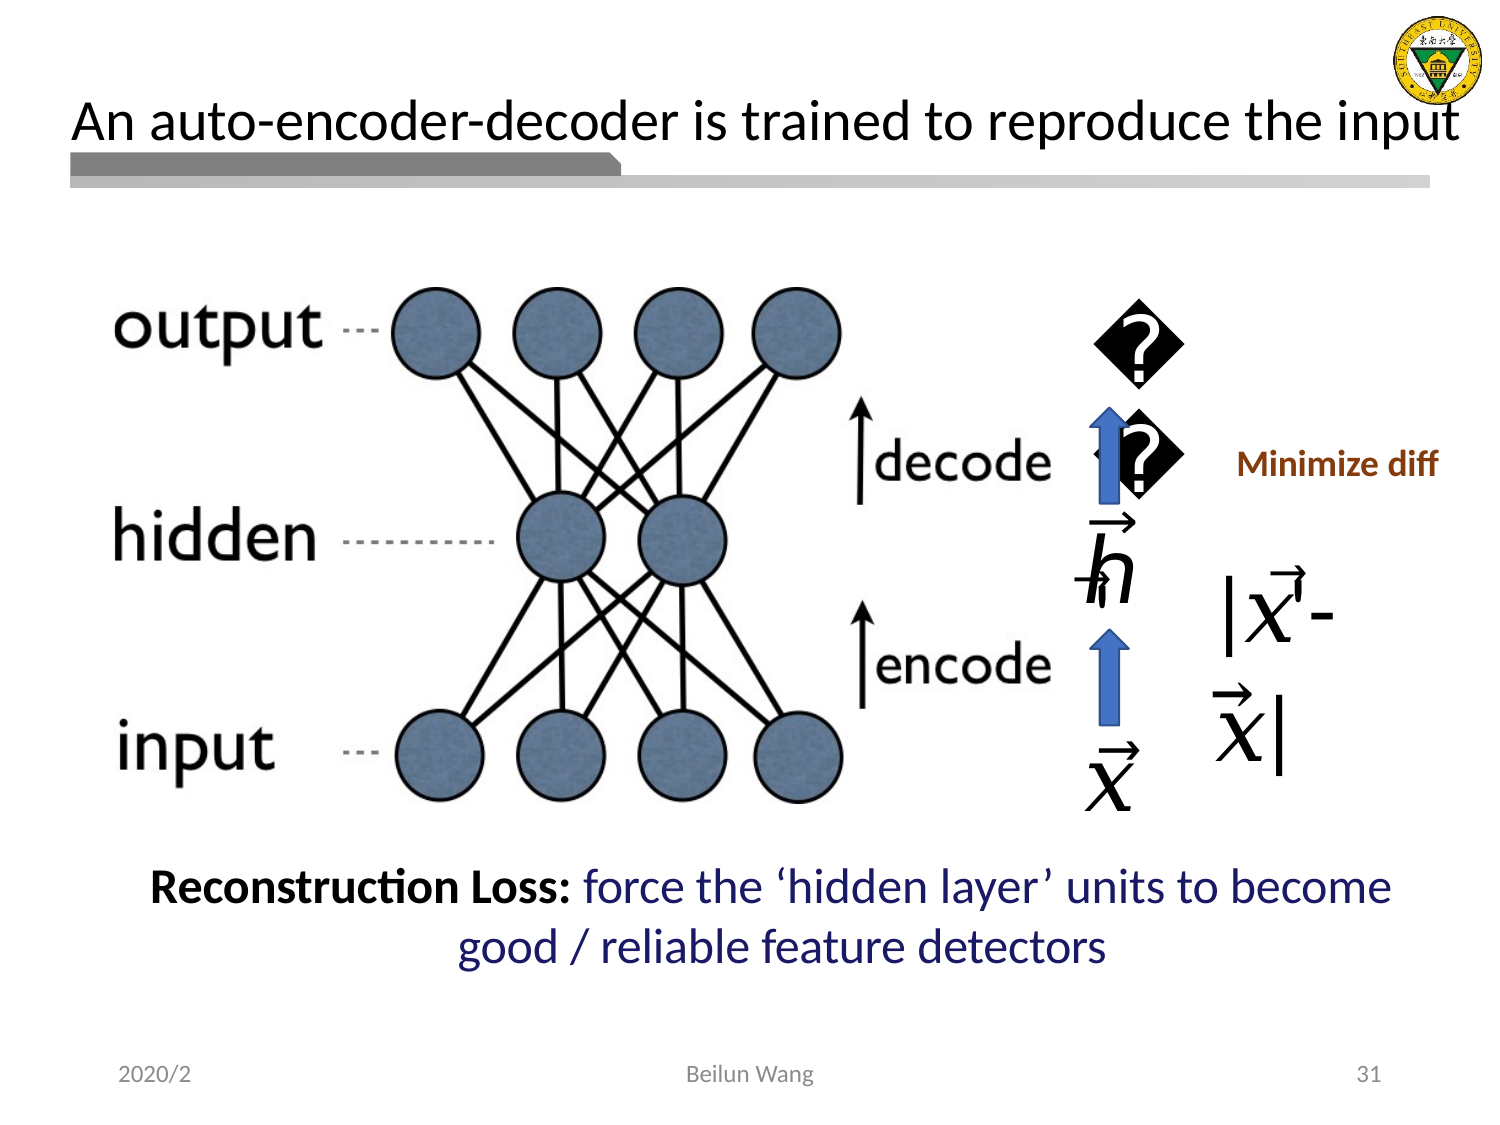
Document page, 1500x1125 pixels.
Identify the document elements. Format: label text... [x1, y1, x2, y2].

slide_number 31 [1059, 1042, 1397, 1103]
text_box 𝑥'⃗ [1086, 289, 1148, 677]
text_box 𝑥⃗ Reconstruction Loss: force the ‘hidden layer’ units to become good / reliable feature detectors [148, 671, 1402, 974]
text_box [1089, 406, 1130, 505]
text_box [114, 287, 1052, 804]
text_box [1089, 628, 1130, 727]
slide_number 2020/2 [103, 1042, 441, 1103]
footer Beilun Wang [496, 1042, 1004, 1103]
text_box ℎ [1082, 510, 1138, 623]
picture [1393, 16, 1482, 82]
text_box Minimize diff |𝑥'⃗- 𝑥⃗| [1202, 427, 1448, 780]
title An auto-encoder-decoder is trained to reproduce the input [56, 82, 1495, 174]
